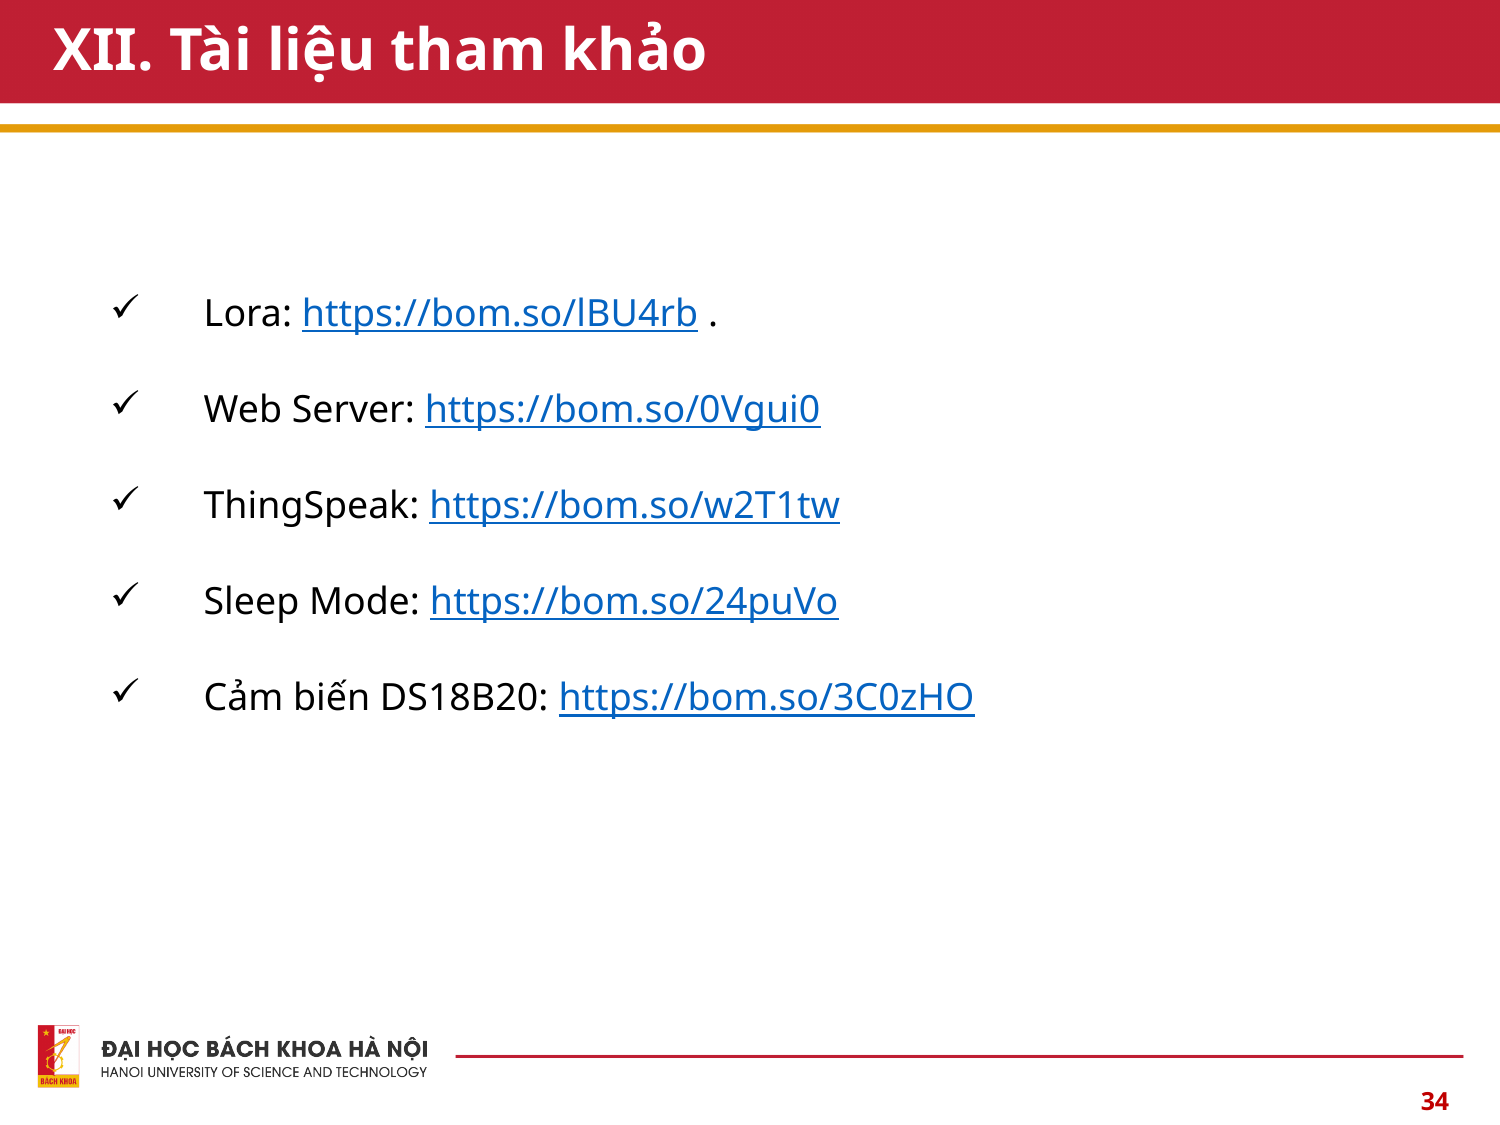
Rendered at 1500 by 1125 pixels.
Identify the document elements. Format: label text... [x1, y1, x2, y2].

text_box Lora: https://bom.so/lBU4rb . Web Server: https://bom.so/0Vgui0 ThingSpeak: https://bom.so/w2T1tw Sleep Mode: https://bom.so/24puVo Cảm biến DS18B20: https://bom.so/3C0zHO [95, 191, 1351, 822]
picture [0, 0, 1500, 1125]
slide_number 34 [1126, 1078, 1464, 1125]
title XII. Tài liệu tham khảo [38, 12, 1462, 87]
